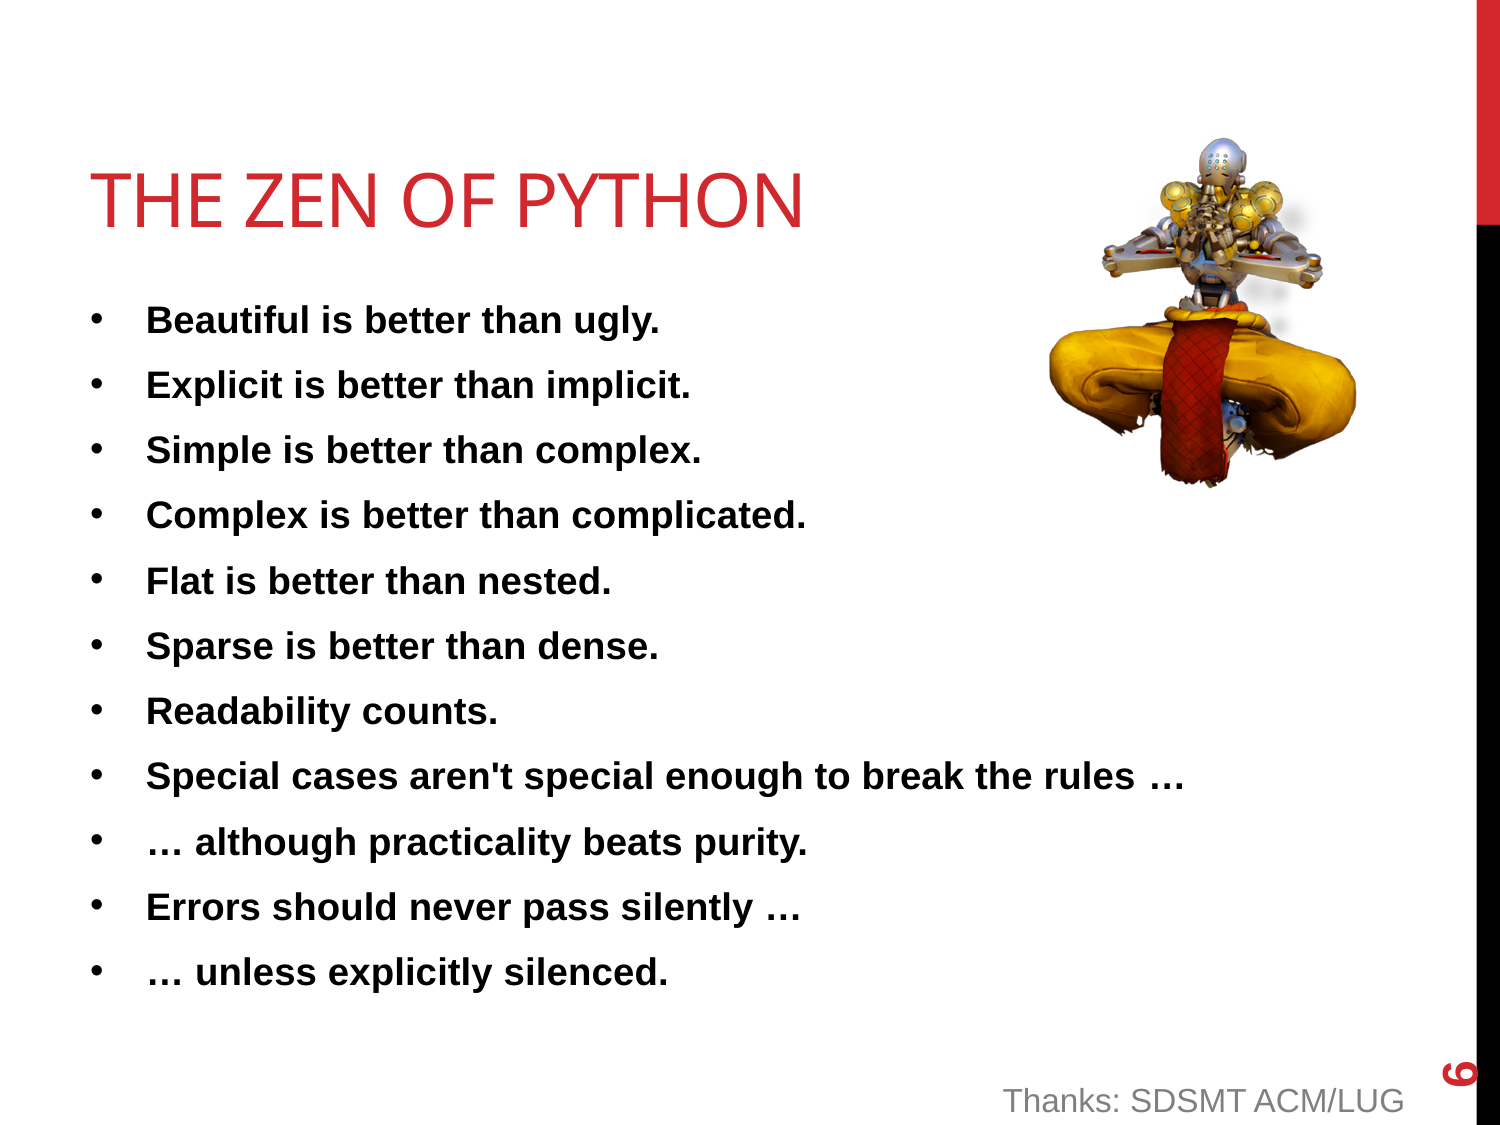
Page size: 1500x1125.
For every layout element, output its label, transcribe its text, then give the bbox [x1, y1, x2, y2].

title The Zen of Python [75, 25, 1144, 250]
picture [1027, 129, 1377, 495]
text_box Thanks: SDSMT ACM/LUG [608, 1071, 1421, 1125]
slide_number 6 [1427, 887, 1488, 1104]
list Beautiful is better than ugly. Explicit is better than implicit. Simple is better than complex. Complex is better than complicated. Flat is better than nested. Sparse is better than dense. Readability counts. Special cases aren't special enough to break the rules … … although practicality beats purity. Errors should never pass silently … … unless explicitly silenced. [75, 287, 1325, 1005]
